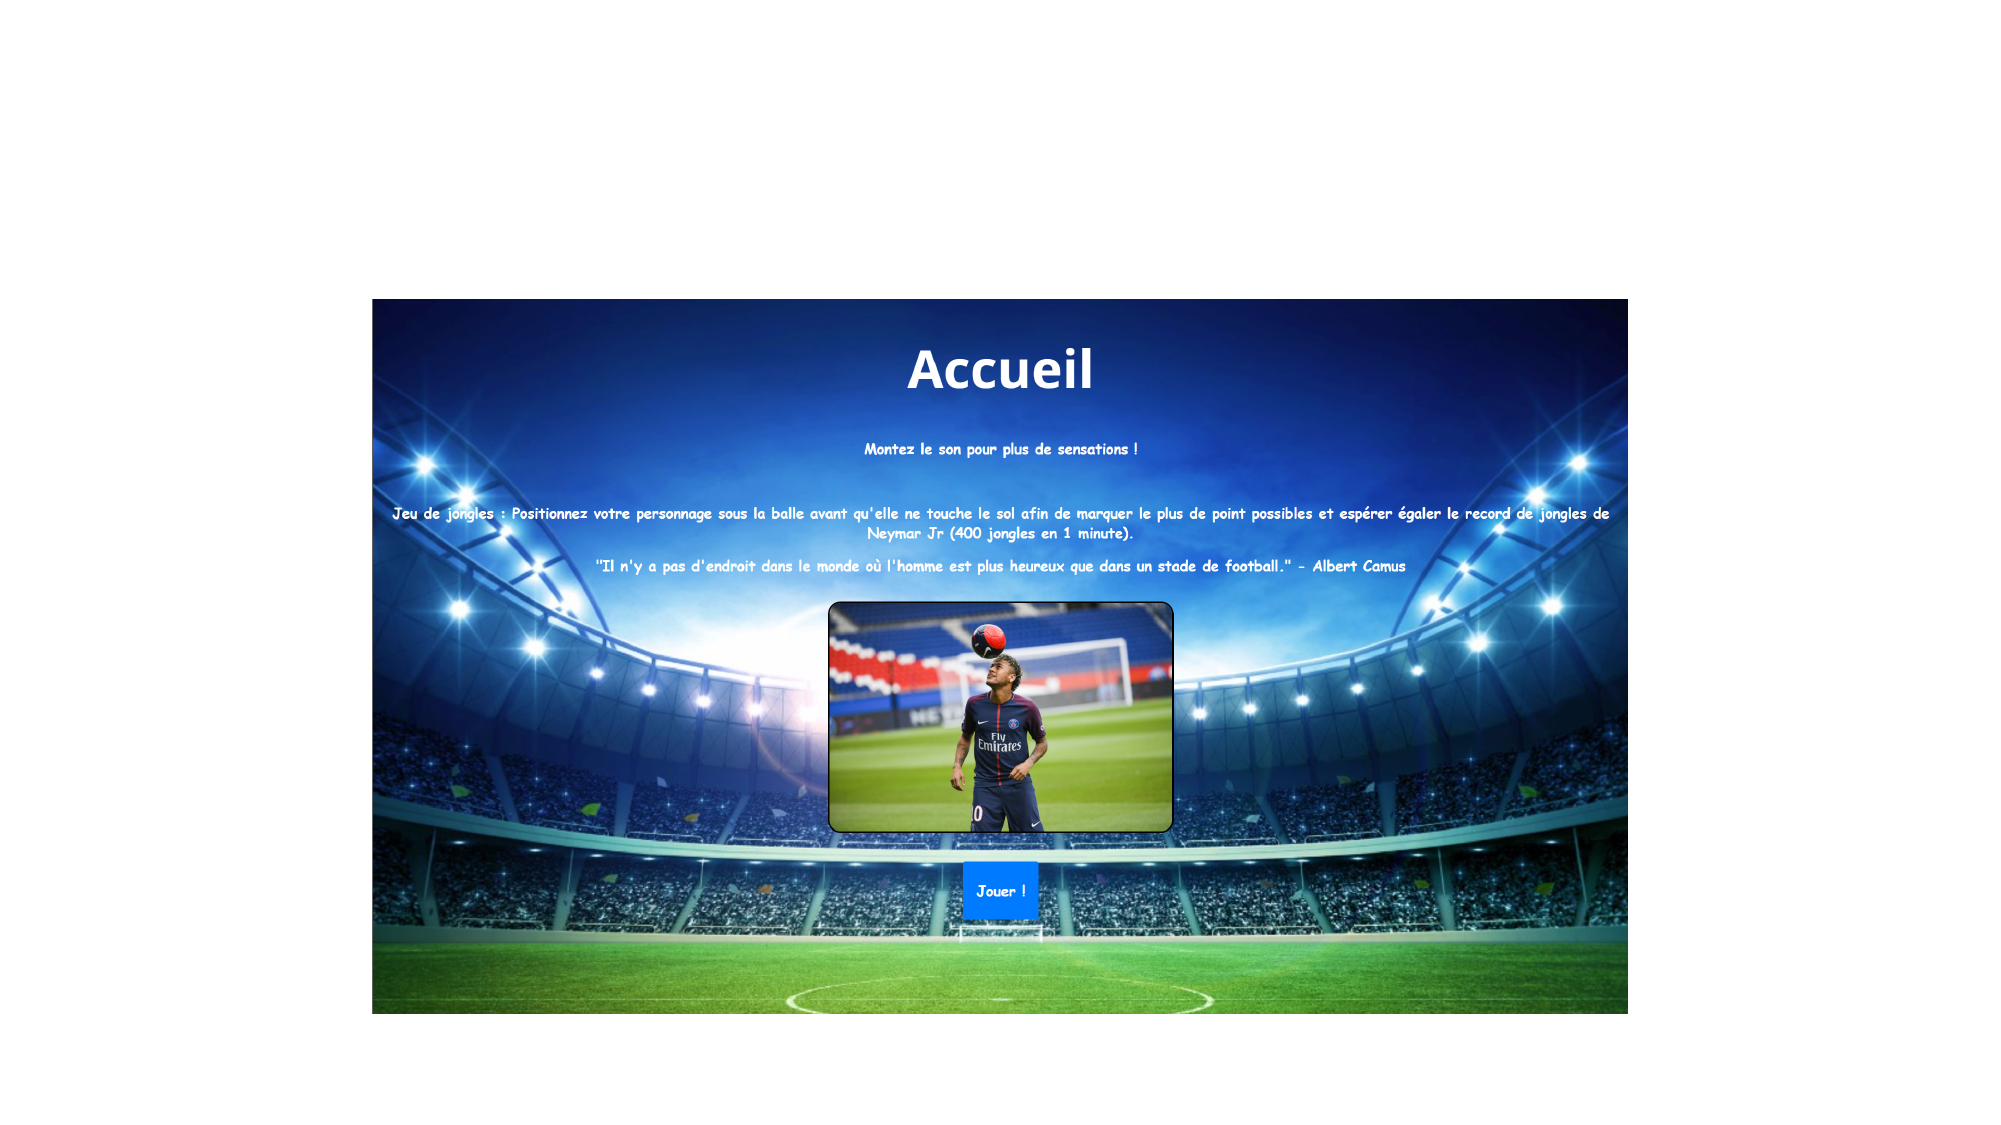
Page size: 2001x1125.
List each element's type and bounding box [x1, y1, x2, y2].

list [372, 299, 1628, 1014]
